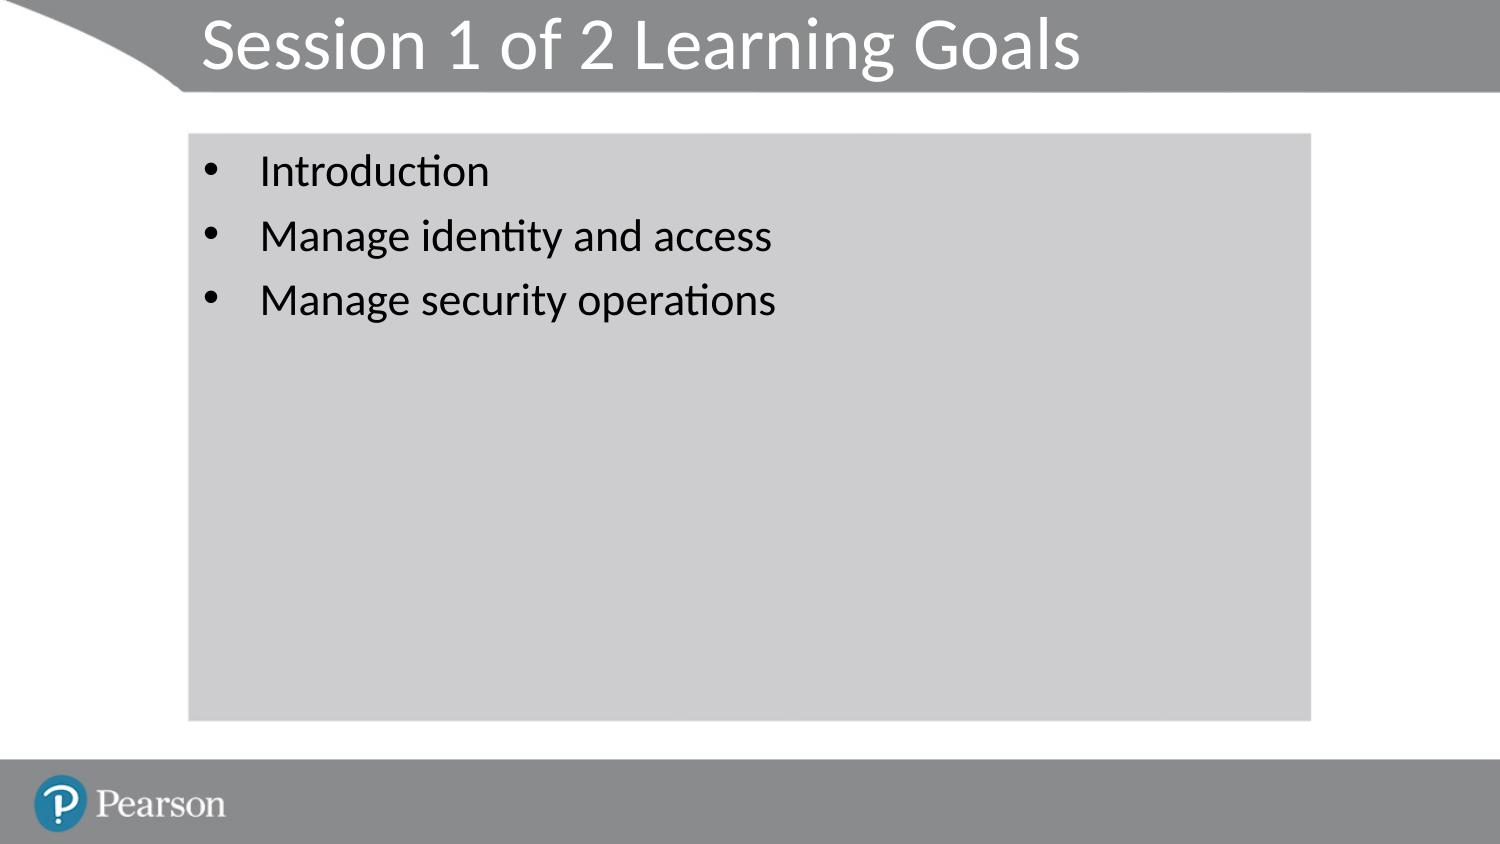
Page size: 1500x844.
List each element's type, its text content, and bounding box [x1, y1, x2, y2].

picture [0, 0, 1500, 844]
title Session 1 of 2 Learning Goals [186, 0, 1425, 79]
list Introduction Manage identity and access Manage security operations [188, 133, 1311, 716]
